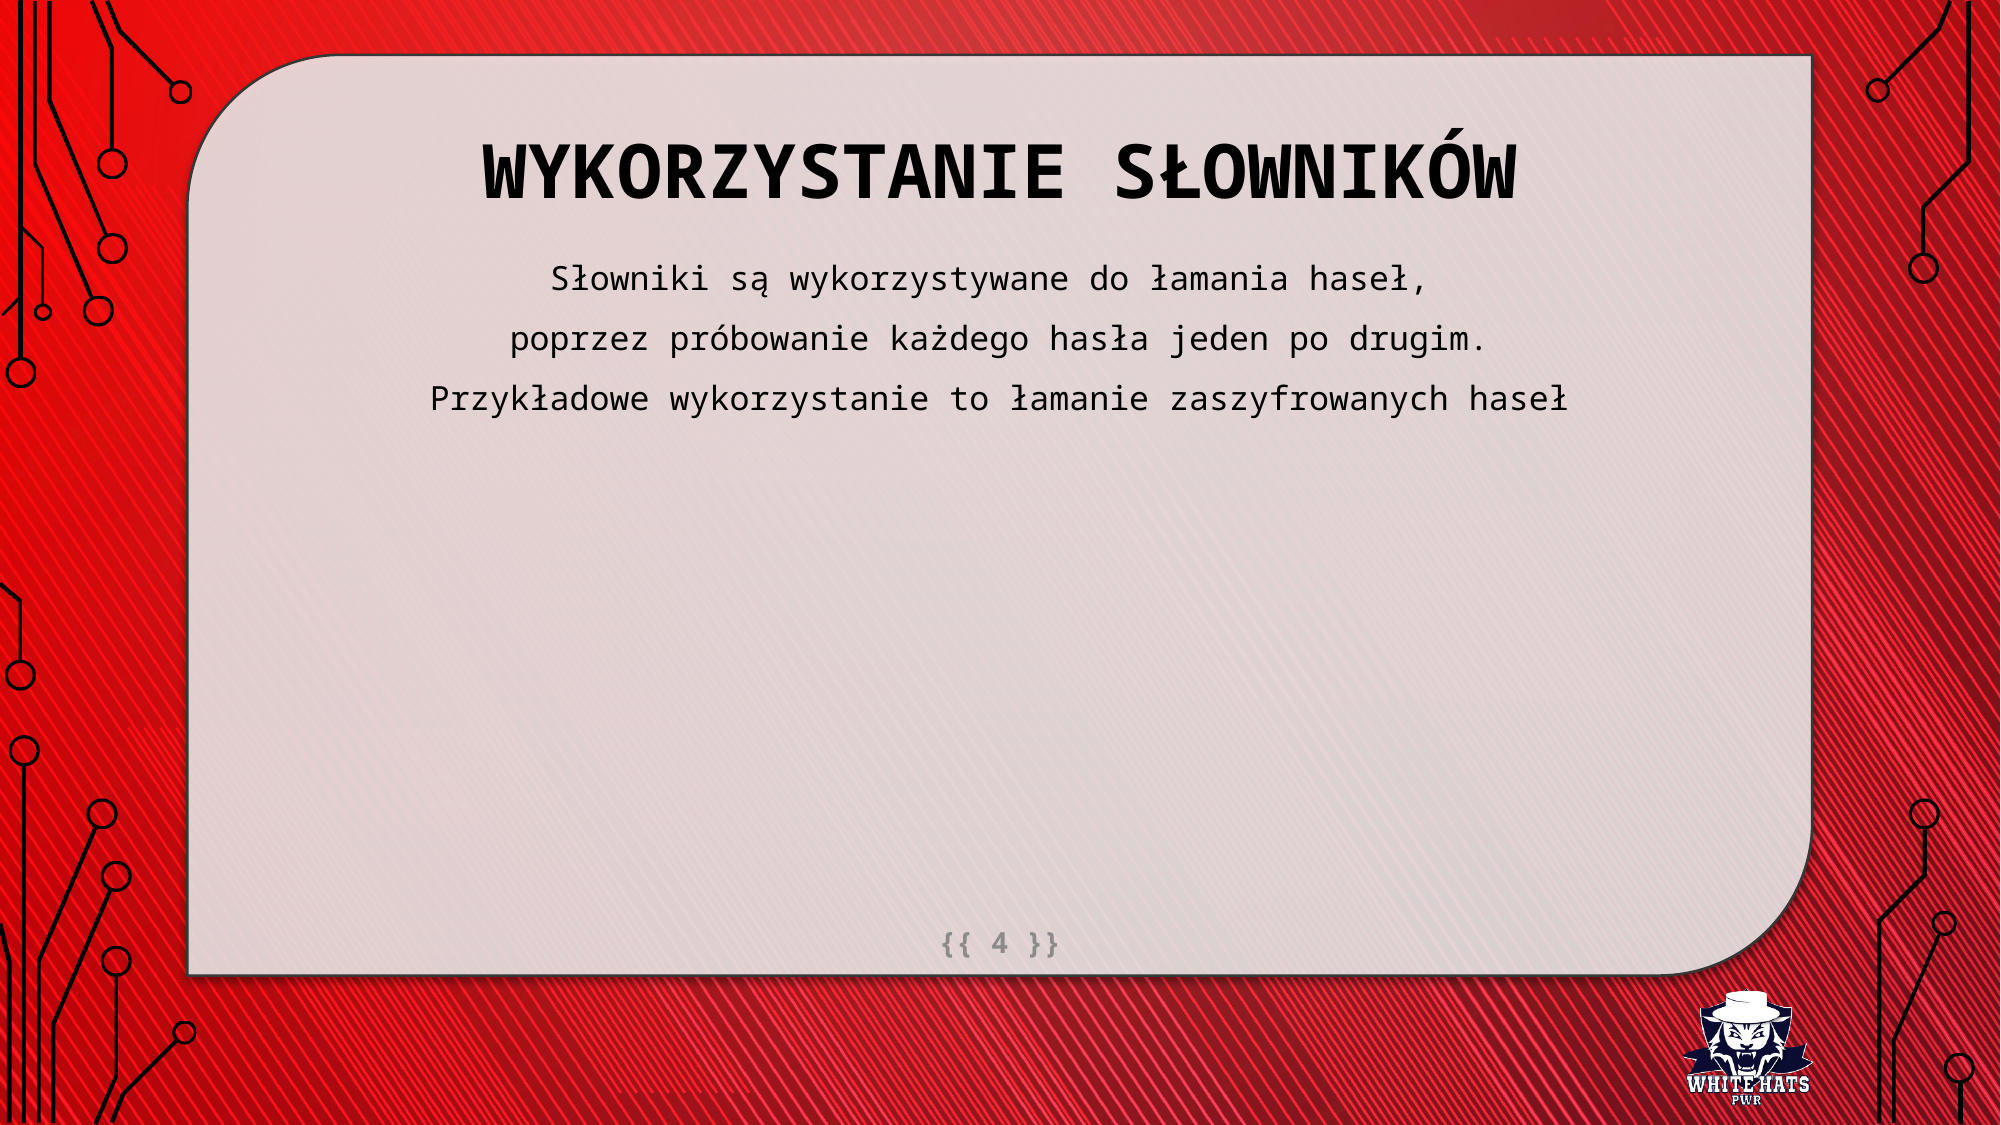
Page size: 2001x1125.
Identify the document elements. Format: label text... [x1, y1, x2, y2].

text_box [185, 53, 1814, 977]
title Wykorzystanie słowników [250, 117, 1749, 230]
text_box Słowniki są wykorzystywane do łamania haseł, poprzez próbowanie każdego hasła jeden po drugim. Przykładowe wykorzystanie to łamanie zaszyfrowanych haseł [240, 230, 1760, 425]
text_box {{ 4 }} [907, 913, 1092, 974]
picture [1675, 983, 1822, 1113]
